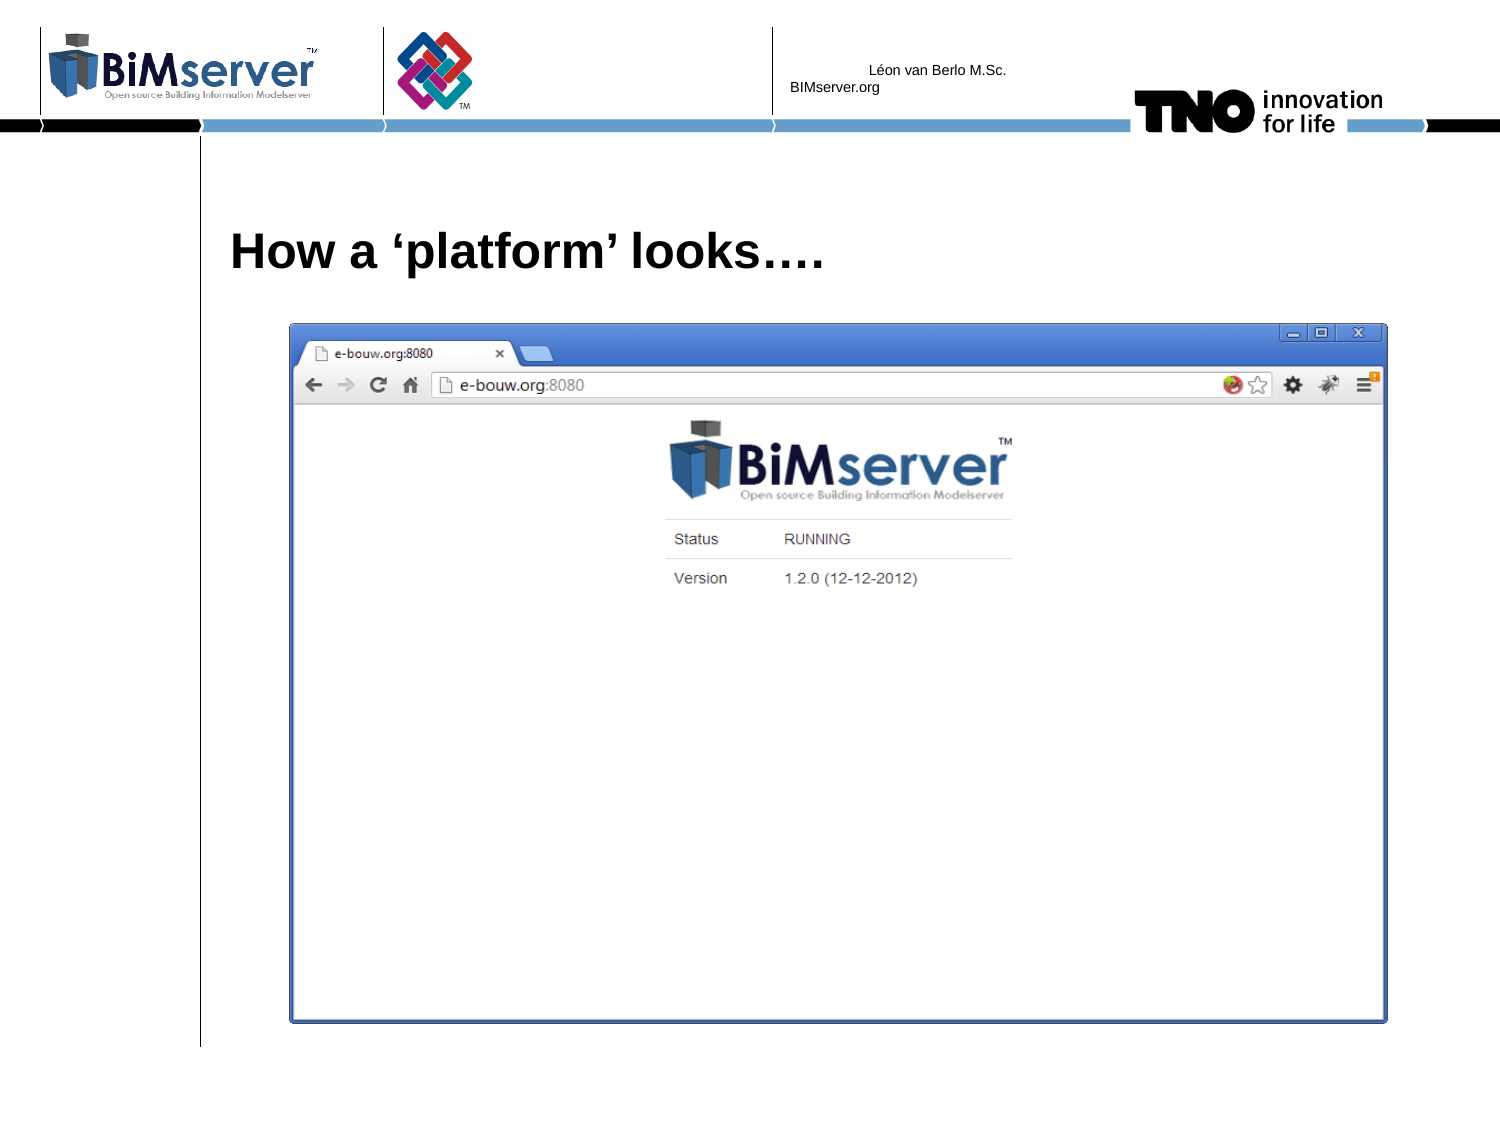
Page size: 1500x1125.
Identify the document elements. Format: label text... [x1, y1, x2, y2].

footer Léon van Berlo M.Sc. BIMserver.org [790, 60, 1086, 79]
title How a ‘platform’ looks…. [230, 220, 1424, 339]
picture [0, 20, 1500, 133]
picture [288, 323, 1389, 1024]
